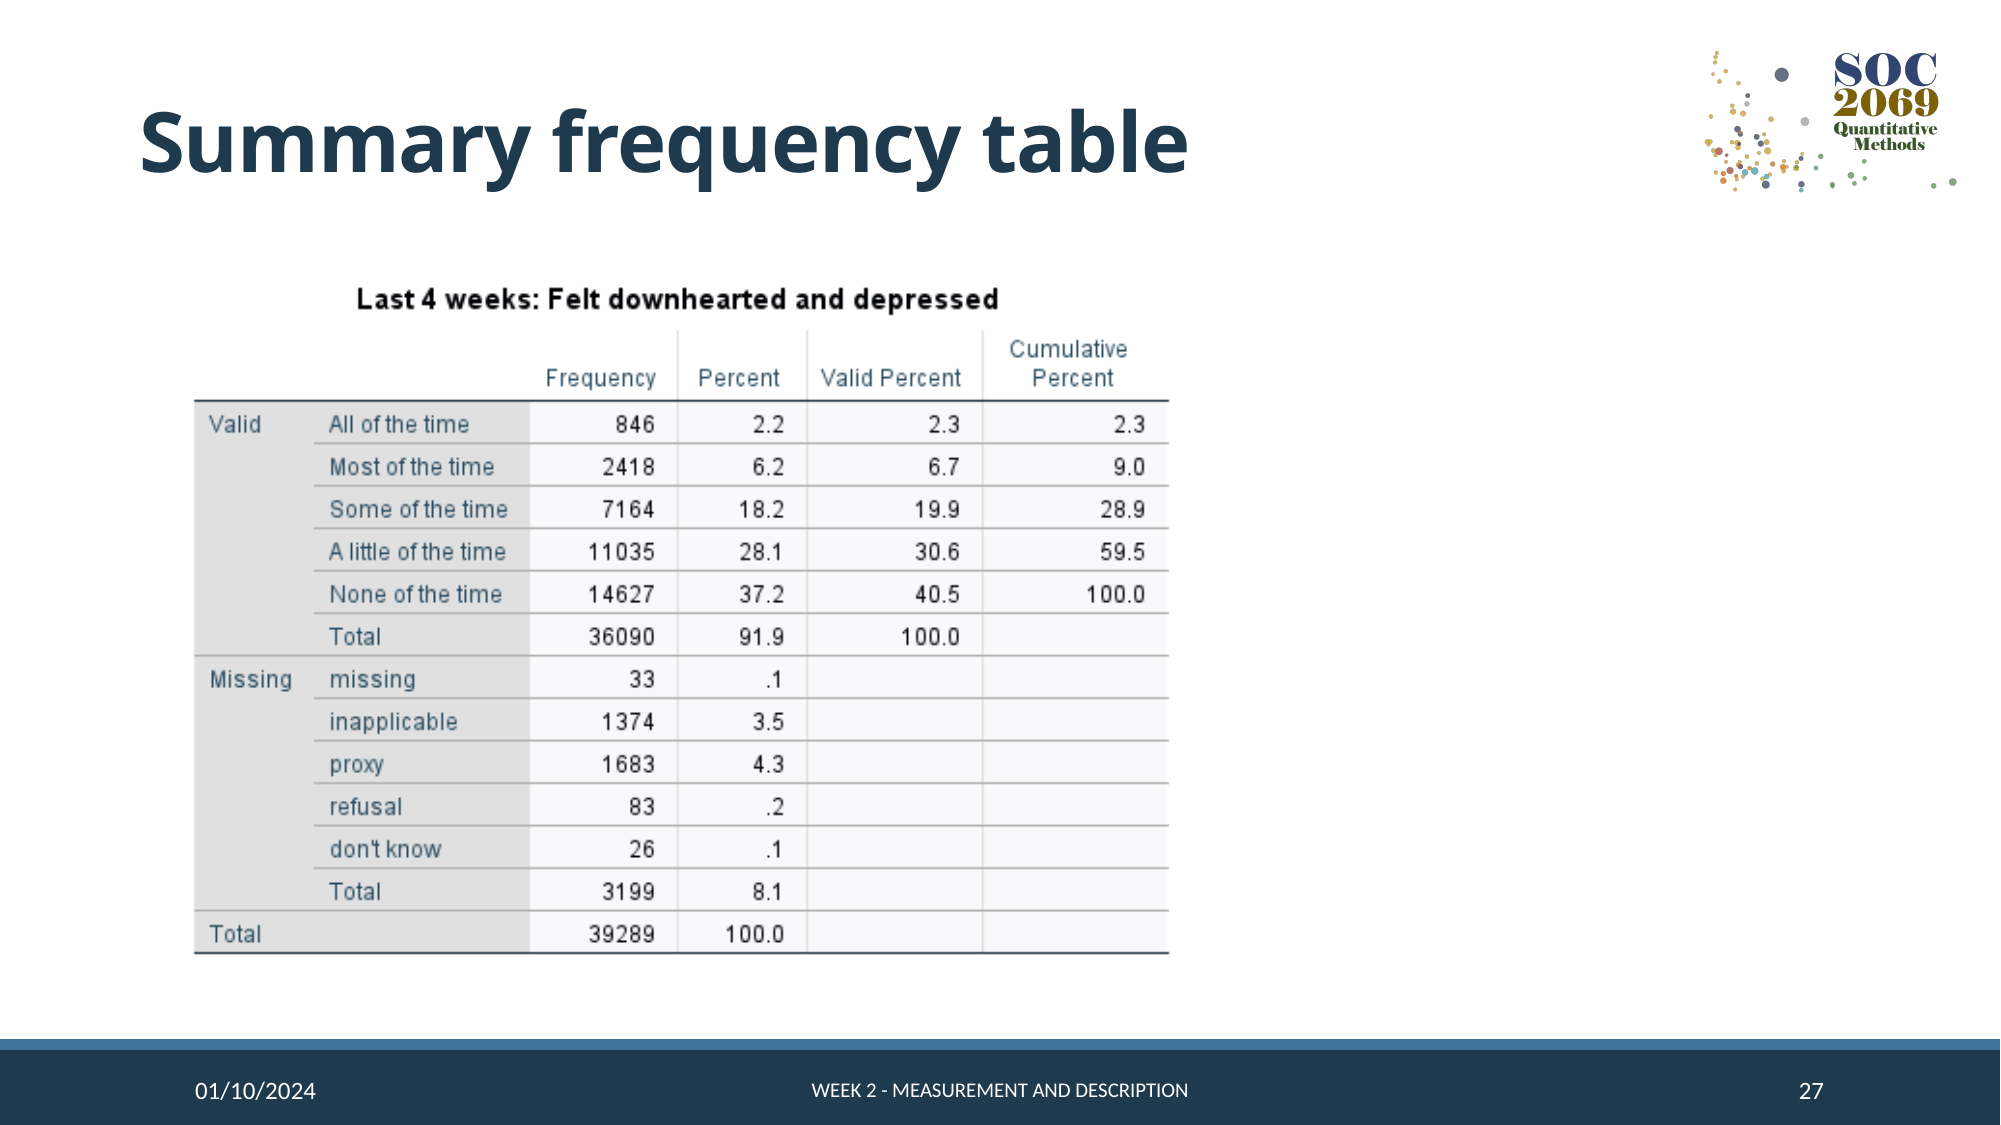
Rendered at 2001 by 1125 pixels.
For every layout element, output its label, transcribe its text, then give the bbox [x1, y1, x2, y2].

picture [184, 269, 1184, 969]
slide_number 27 [1624, 1059, 1840, 1120]
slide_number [180, 1059, 586, 1120]
footer Week 2 - Measurement and Description [604, 1059, 1396, 1120]
picture [1695, 46, 1965, 197]
title Summary frequency table [124, 47, 1675, 197]
